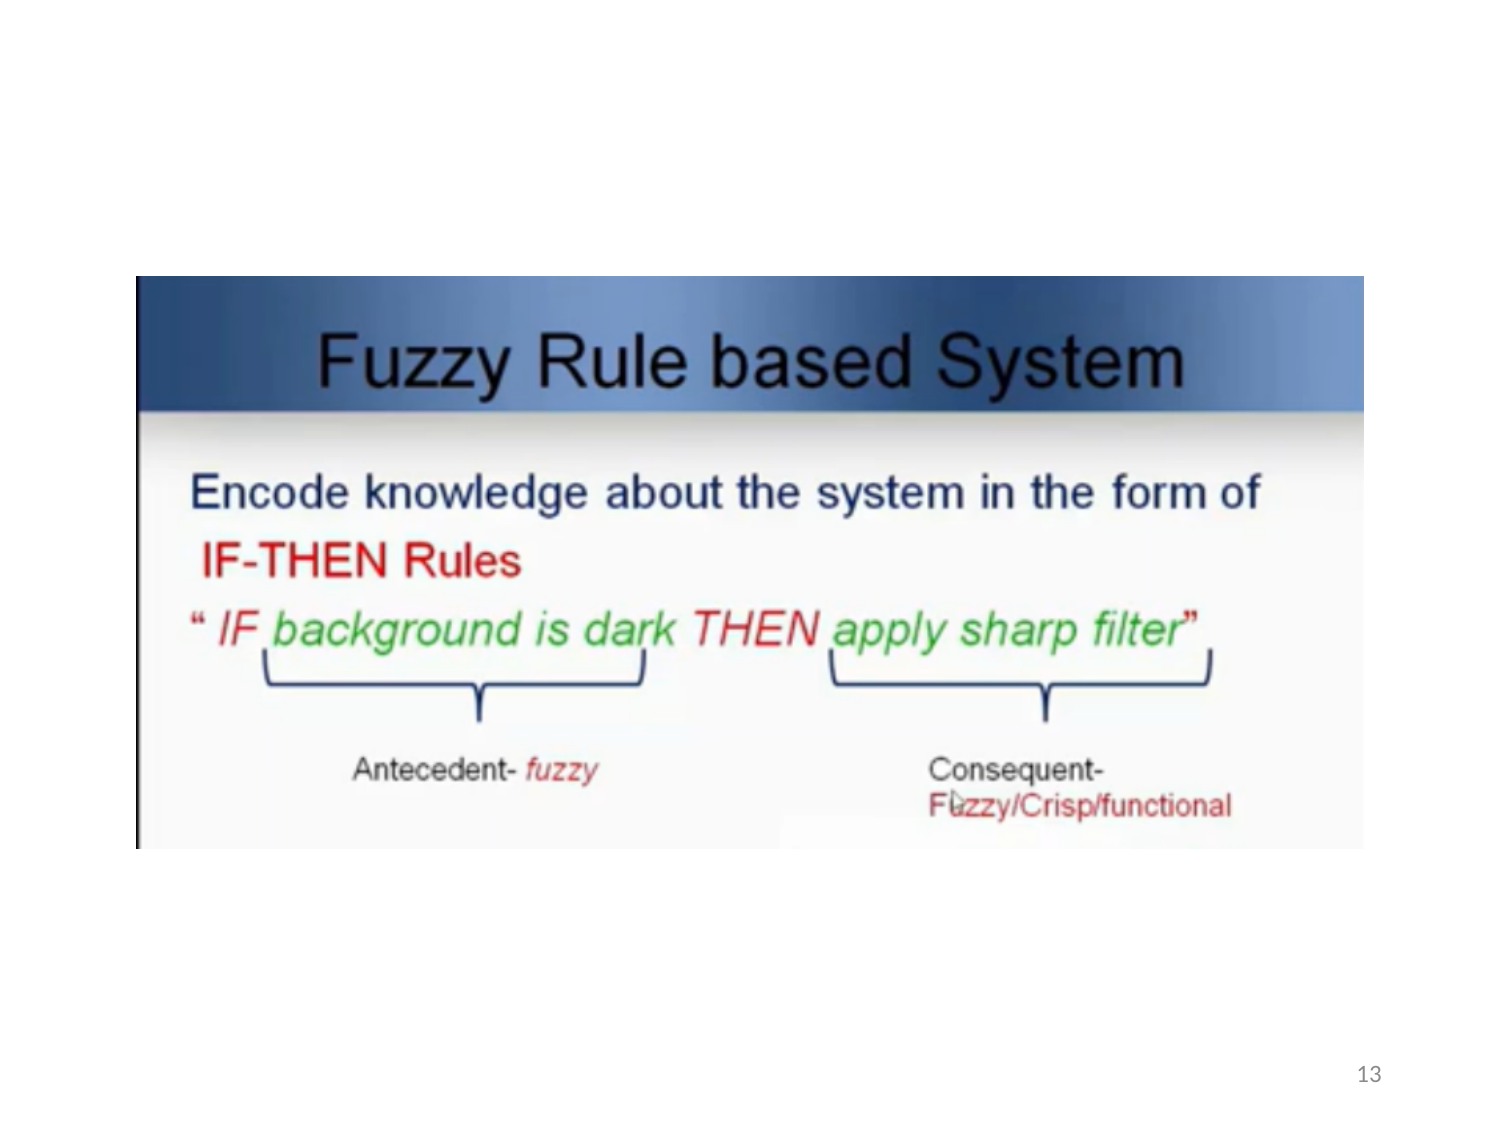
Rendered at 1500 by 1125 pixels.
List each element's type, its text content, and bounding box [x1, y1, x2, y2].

picture [136, 276, 1364, 849]
slide_number 13 [1059, 1042, 1397, 1103]
